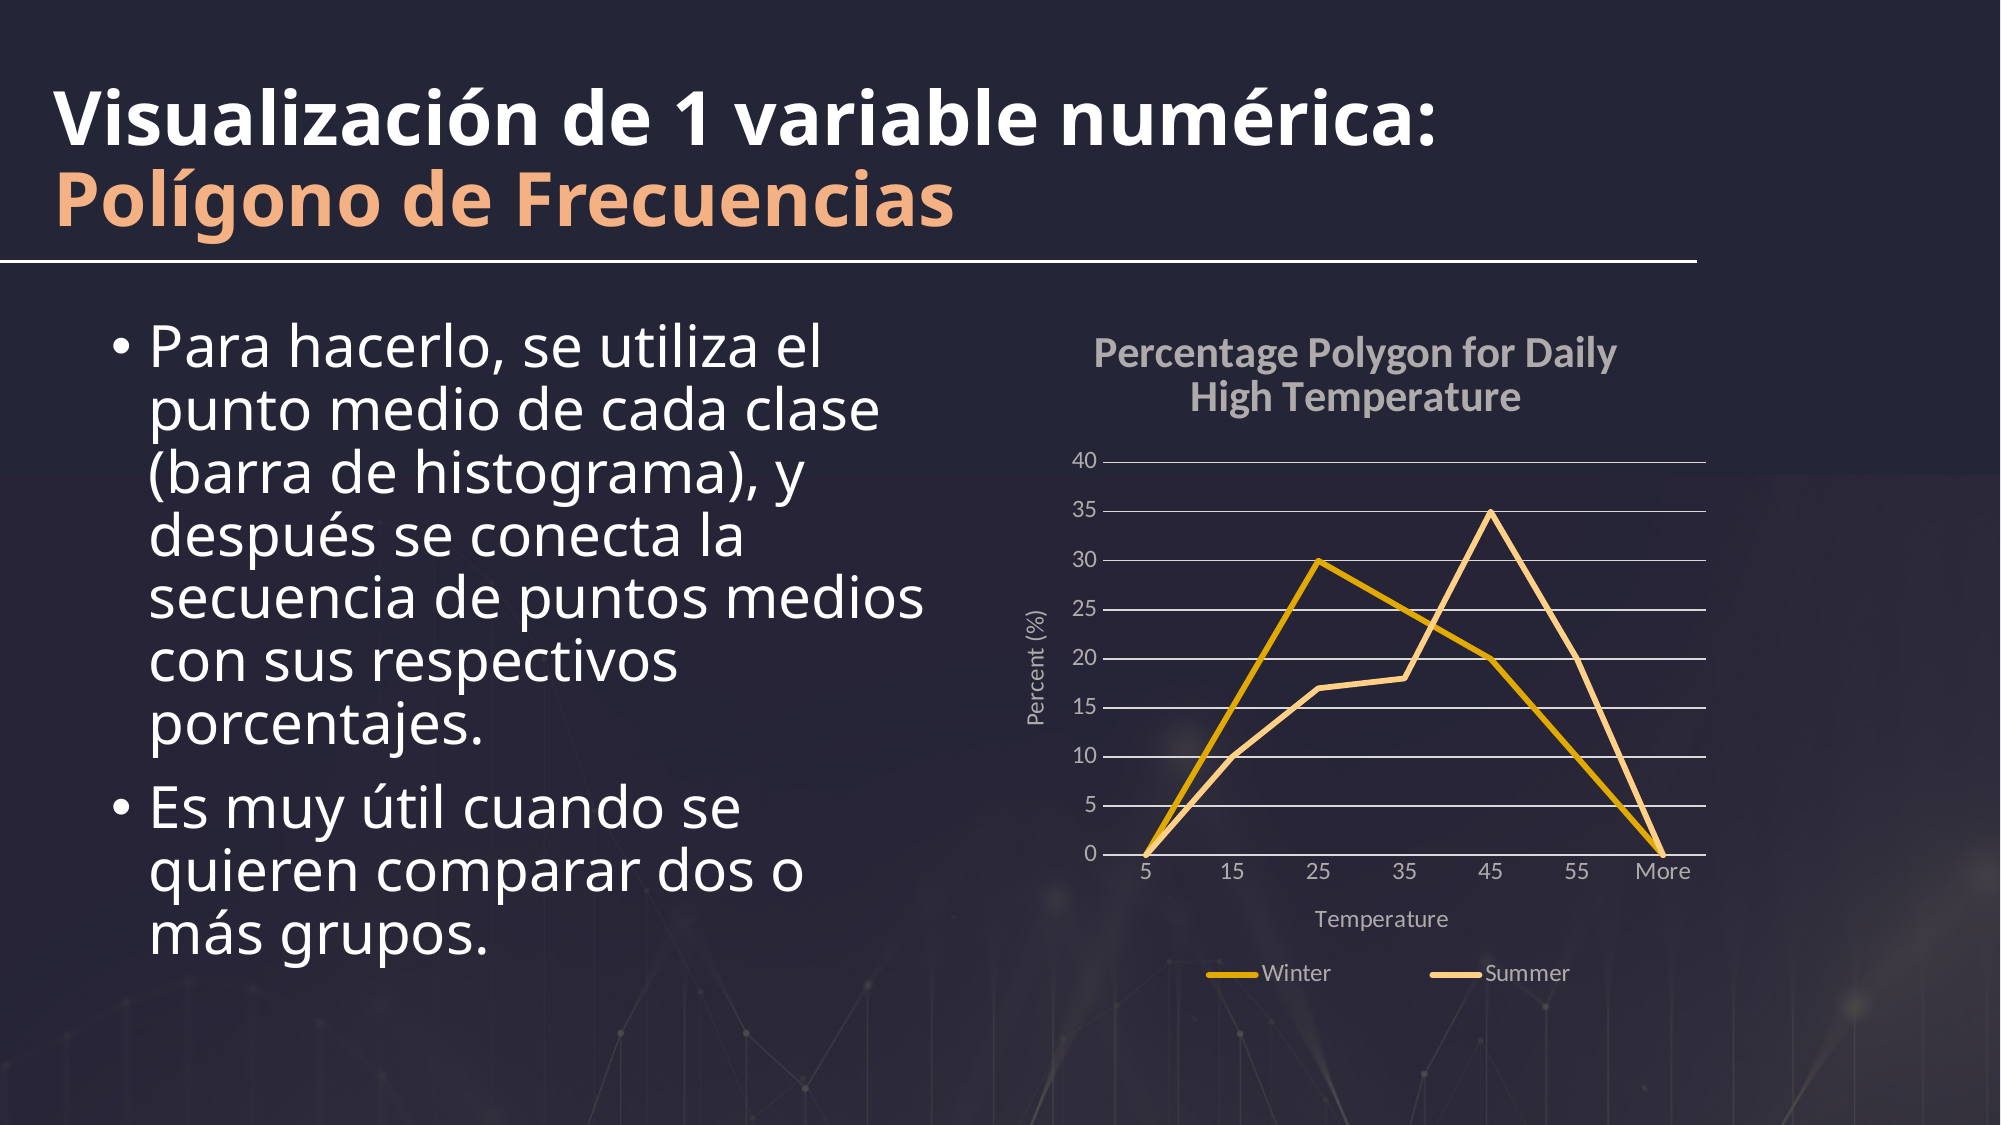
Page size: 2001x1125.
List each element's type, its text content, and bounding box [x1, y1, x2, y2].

picture [0, 0, 2001, 1125]
chart [990, 299, 1721, 1014]
list Para hacerlo, se utiliza el punto medio de cada clase (barra de histograma), y después se conecta la secuencia de puntos medios con sus respectivos porcentajes. Es muy útil cuando se quieren comparar dos o más grupos. [96, 309, 947, 1024]
title Visualización de 1 variable numérica: Polígono de Frecuencias [38, 52, 1764, 271]
